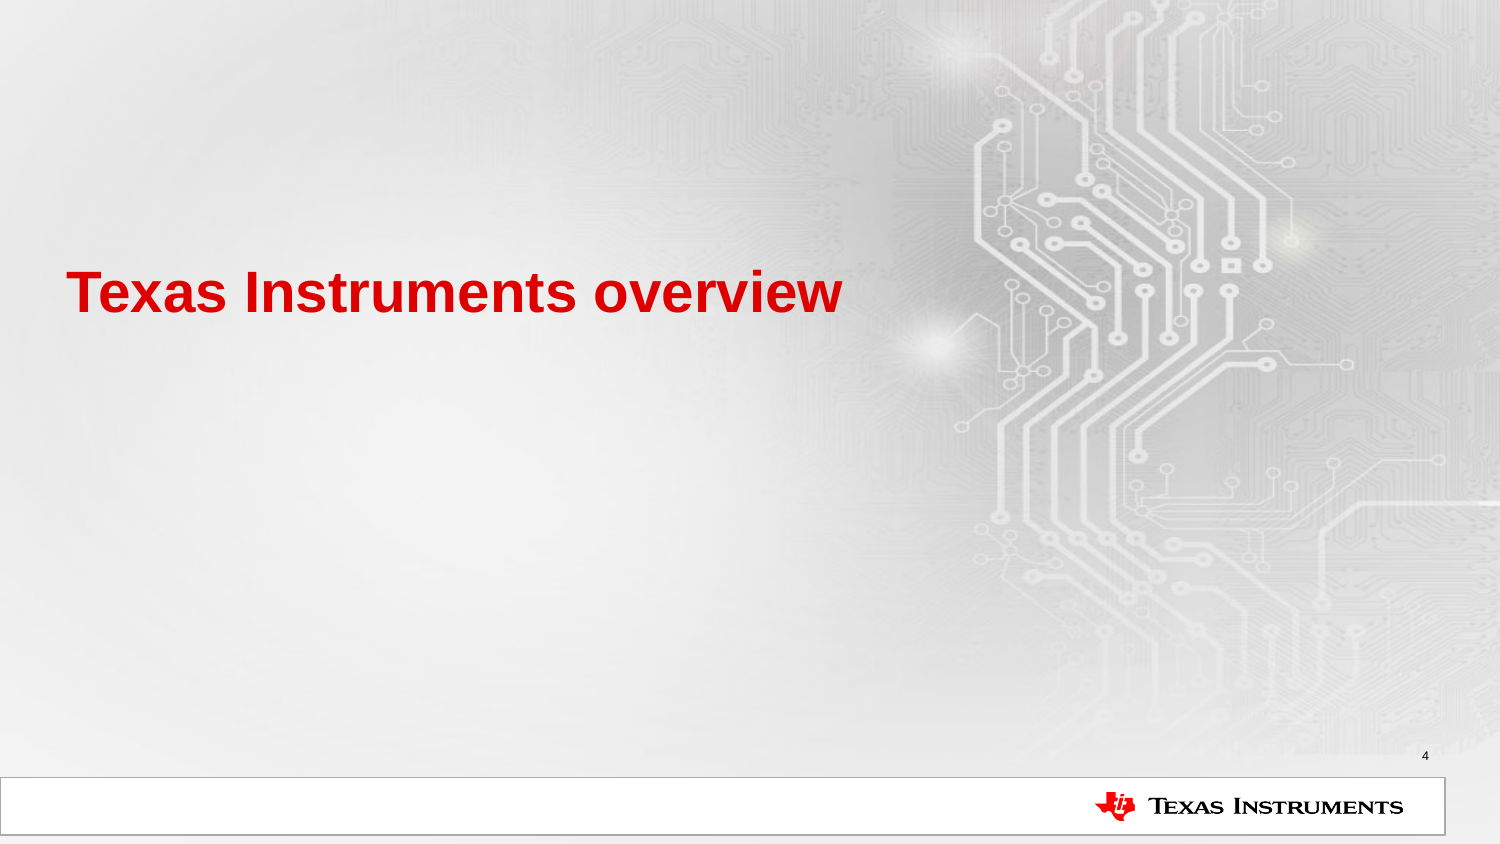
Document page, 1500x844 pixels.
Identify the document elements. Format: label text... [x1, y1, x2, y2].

picture [1095, 792, 1403, 821]
slide_number 4 [1089, 742, 1440, 769]
picture [0, 0, 1500, 844]
title Texas Instruments overview [56, 238, 1444, 421]
